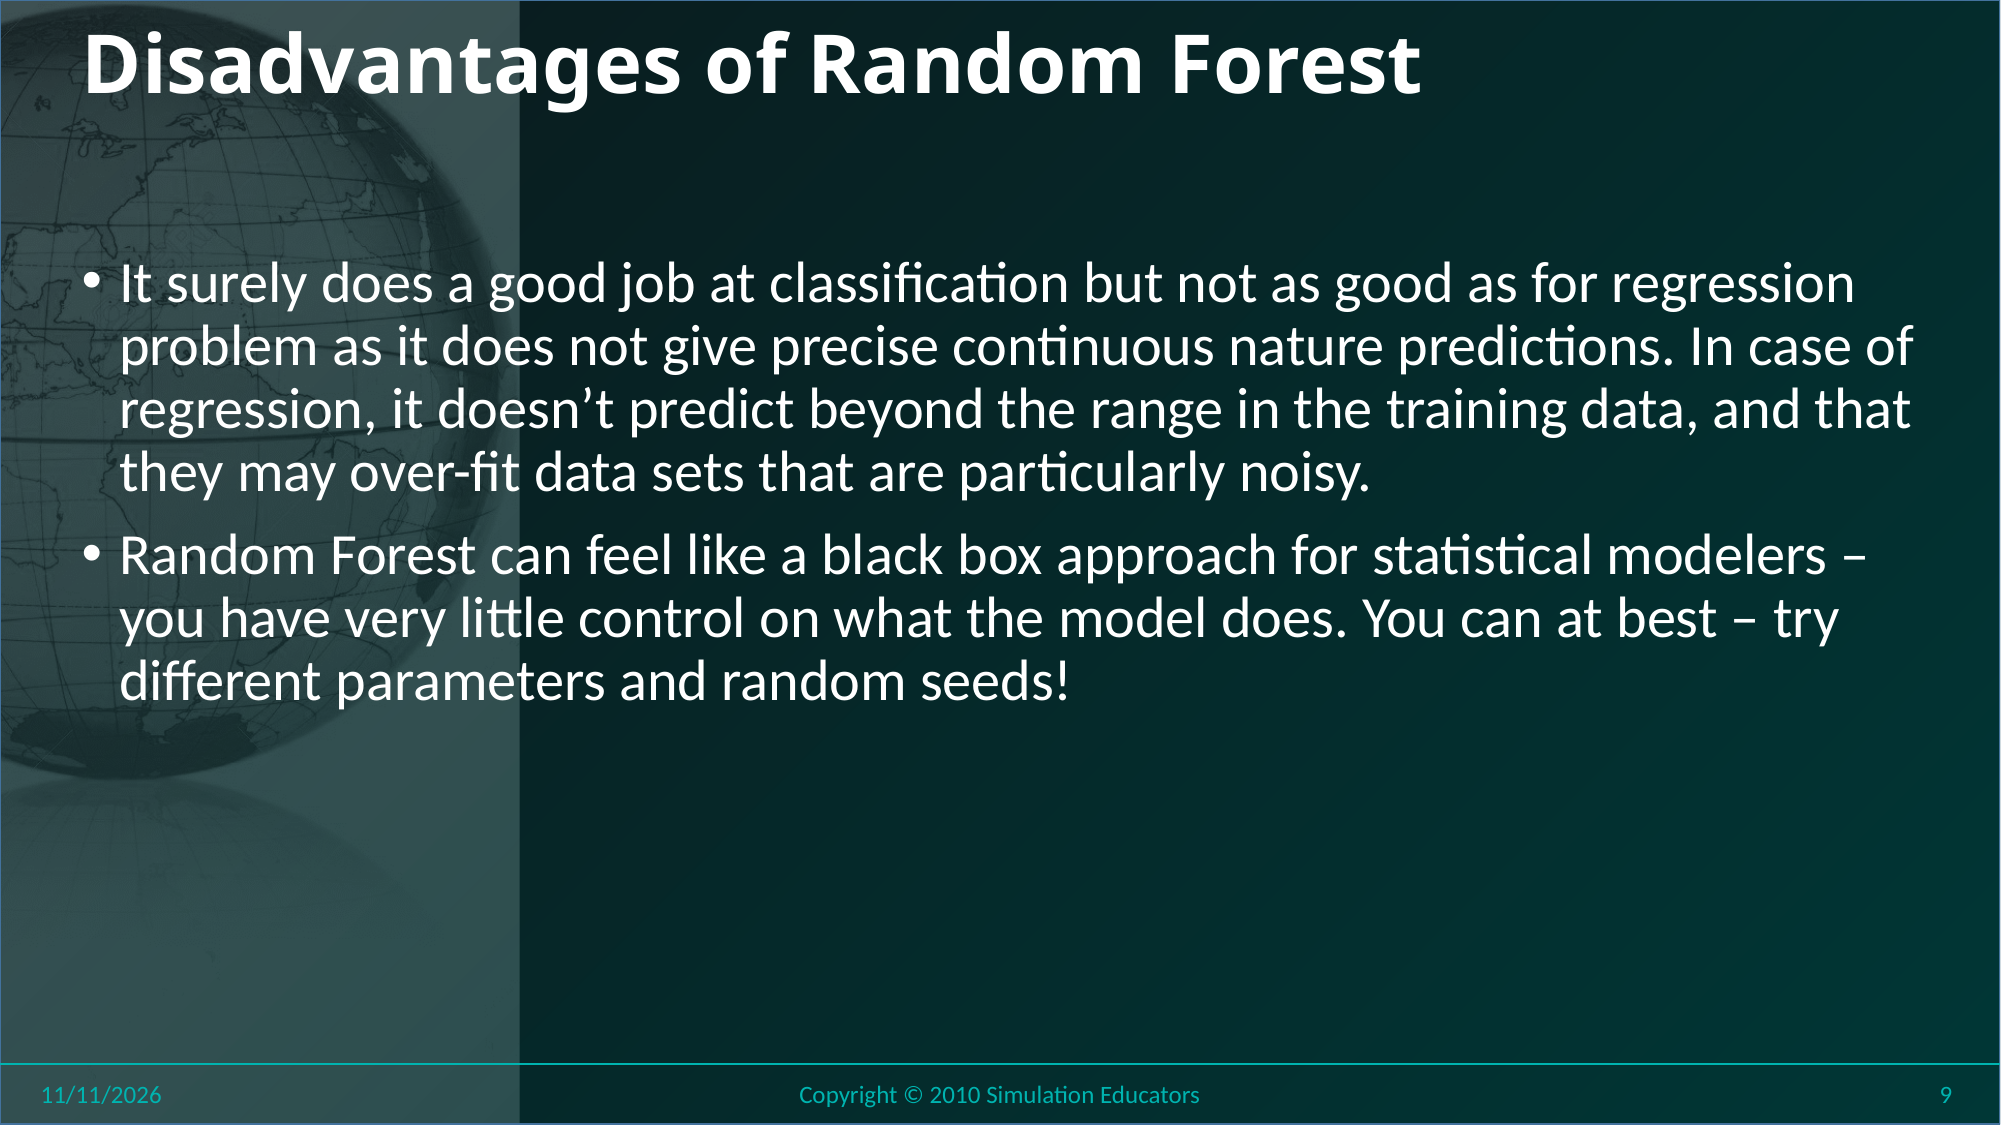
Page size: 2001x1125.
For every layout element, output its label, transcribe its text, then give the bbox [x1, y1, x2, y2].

list It surely does a good job at classification but not as good as for regression problem as it does not give precise continuous nature predictions. In case of regression, it doesn’t predict beyond the range in the training data, and that they may over-fit data sets that are particularly noisy. Random Forest can feel like a black box approach for statistical modelers – you have very little control on what the model does. You can at best – try different parameters and random seeds! [66, 244, 1936, 1014]
title Disadvantages of Random Forest [66, 15, 1936, 218]
slide_number 9 [1517, 1064, 1968, 1124]
footer Copyright © 2010 Simulation Educators [662, 1064, 1338, 1124]
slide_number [25, 1064, 476, 1124]
